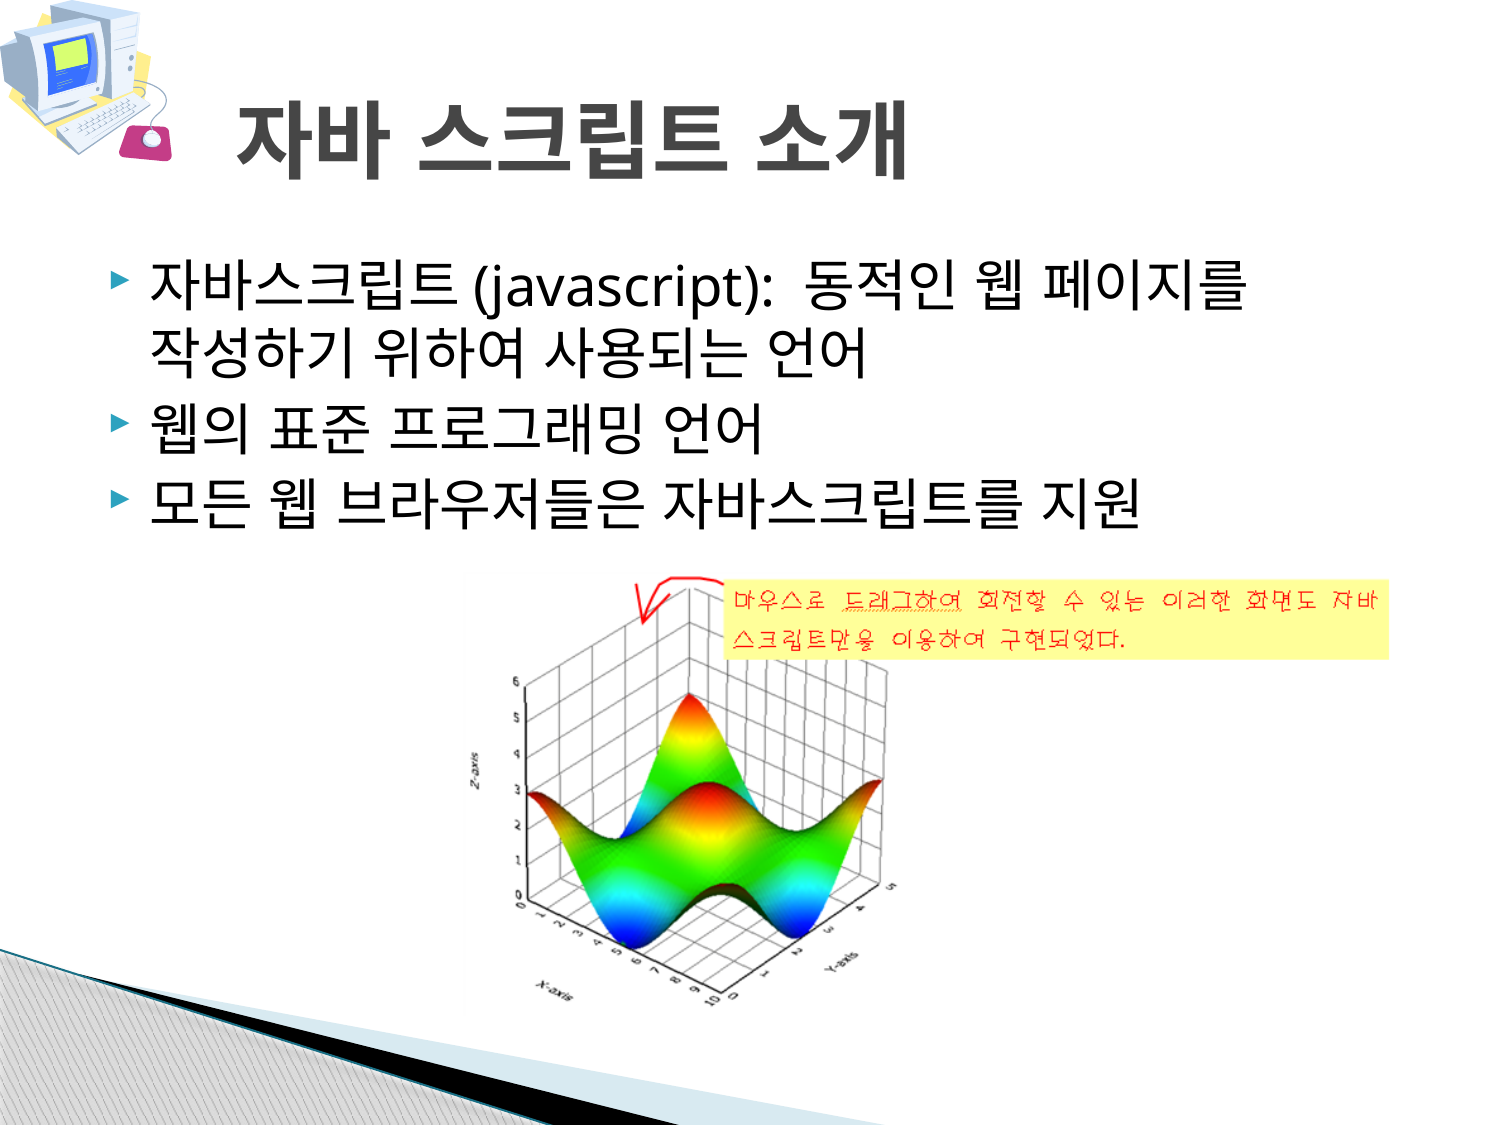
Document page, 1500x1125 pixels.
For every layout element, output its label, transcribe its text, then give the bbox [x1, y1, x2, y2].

list 자바스크립트(javascript): 동적인 웹 페이지를 작성하기 위하여 사용되는 언어 웹의 표준 프로그래밍 언어 모든 웹 브라우저들은 자바스크립트를 지원 [75, 243, 1425, 986]
title 자바 스크립트 소개 [220, 45, 1187, 233]
picture [459, 559, 1398, 1019]
